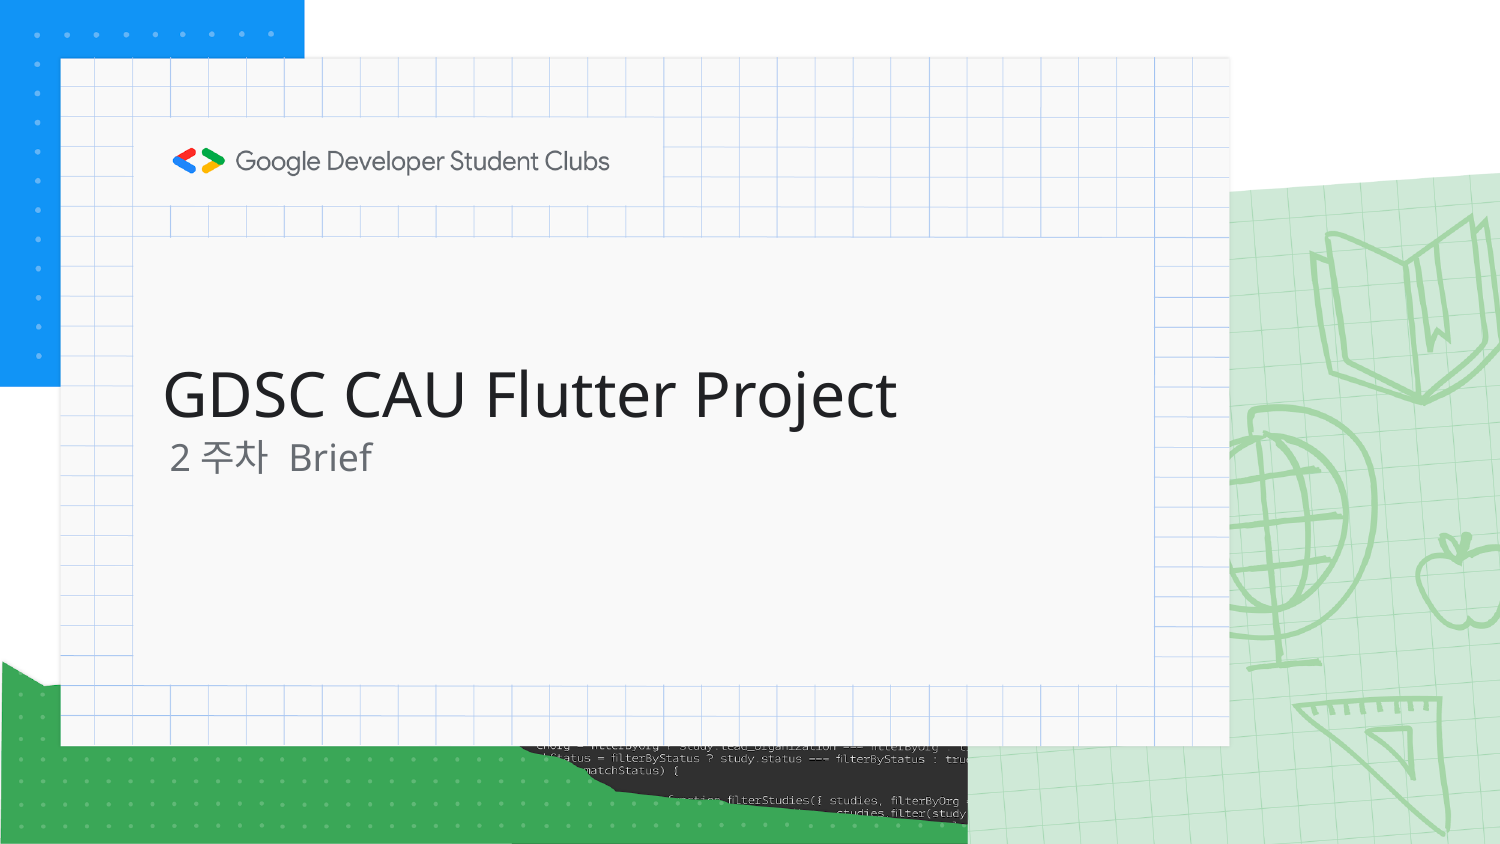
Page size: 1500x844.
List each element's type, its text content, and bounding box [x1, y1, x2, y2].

title GDSC CAU Flutter Project [147, 339, 1076, 511]
picture [0, 0, 1500, 844]
subtitle 2주차 Brief [163, 428, 1285, 844]
